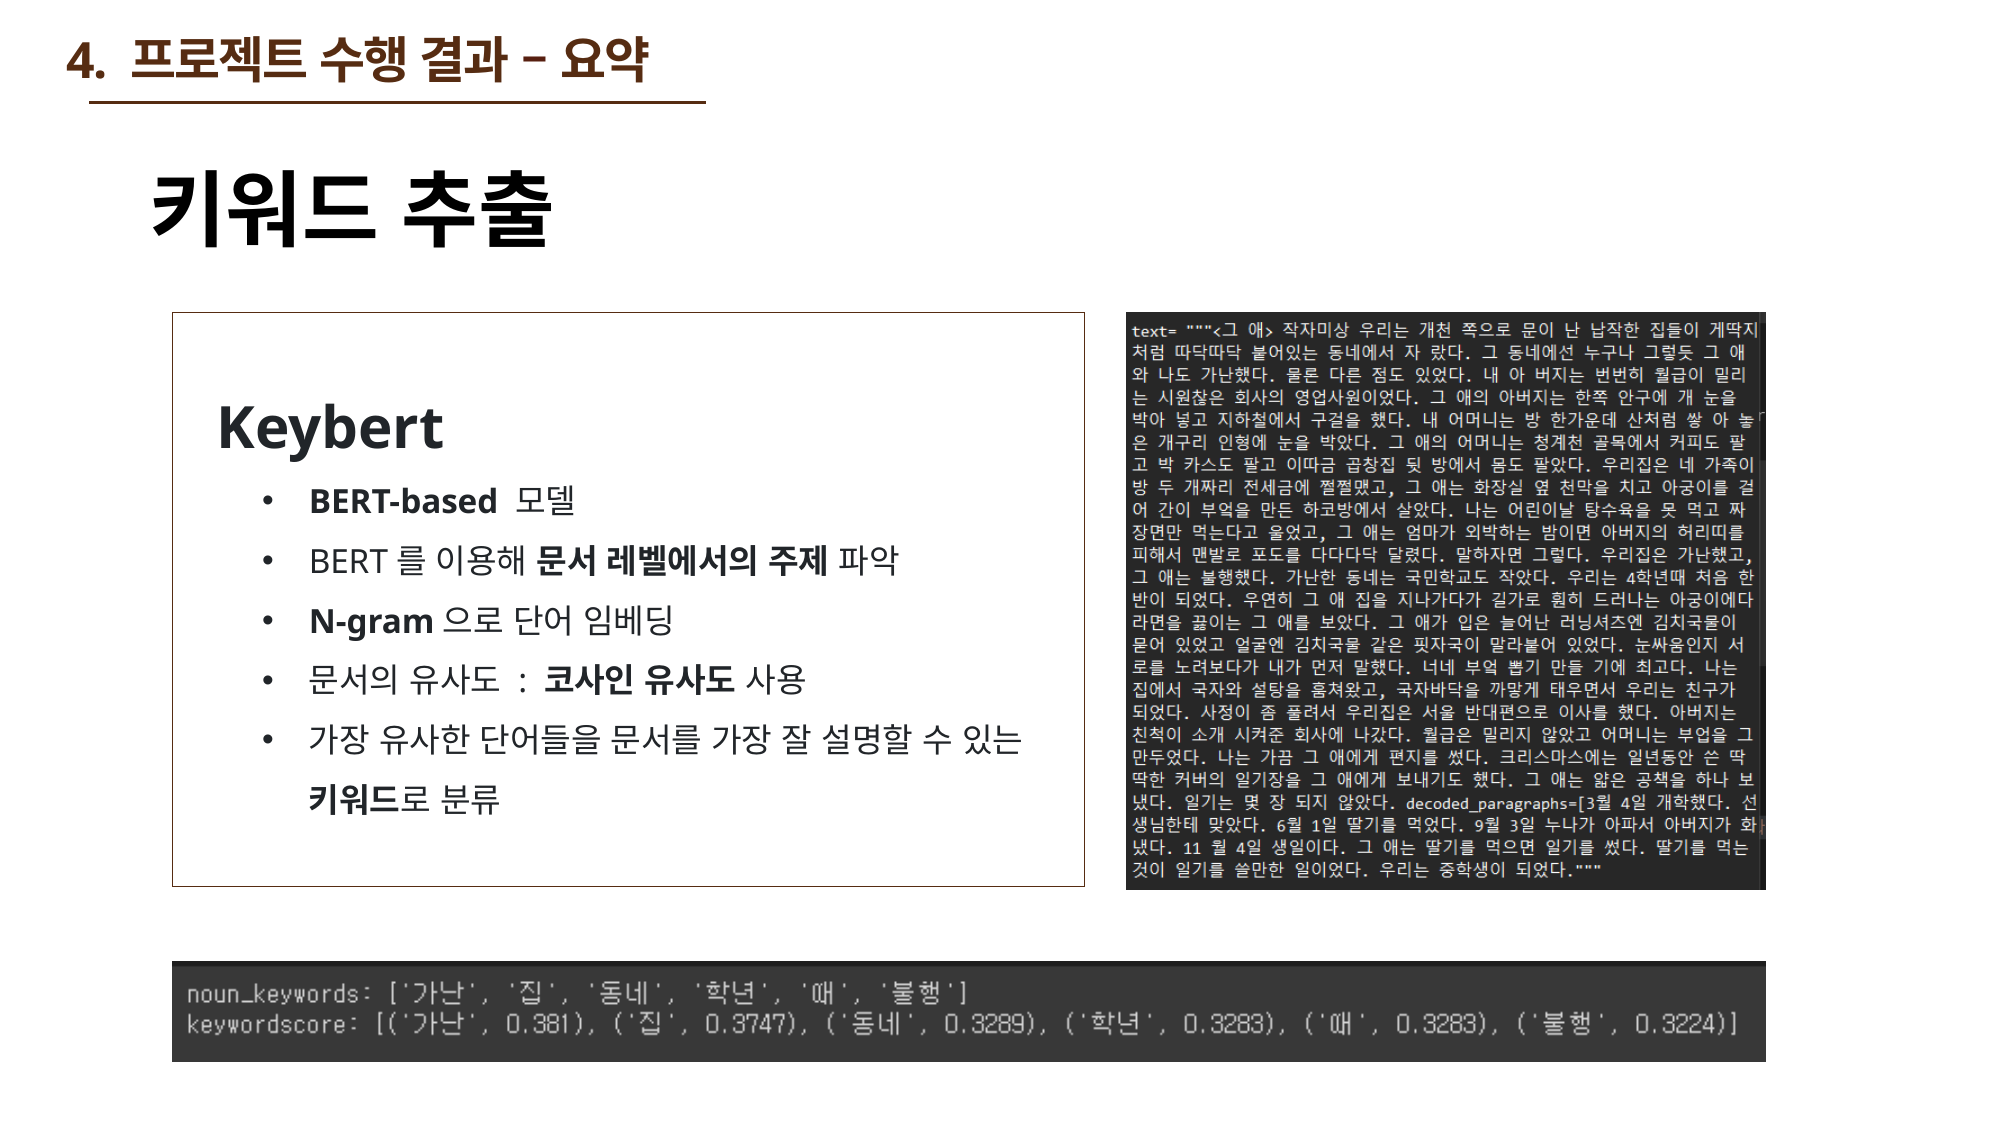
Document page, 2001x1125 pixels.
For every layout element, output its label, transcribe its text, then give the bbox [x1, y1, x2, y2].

picture [1126, 312, 1766, 890]
text_box Keybert BERT-based 모델 BERT를 이용해 문서 레벨에서의 주제 파악 N-gram으로 단어 임베딩 문서의 유사도 : 코사인 유사도 사용 가장 유사한 단어들을 문서를 가장 잘 설명할 수 있는 키워드로 분류 [172, 312, 1085, 887]
picture [172, 961, 1766, 1062]
text_box 4. 프로젝트 수행 결과 – 요약 [51, 4, 1454, 122]
text_box 키워드 추출 [129, 148, 701, 285]
